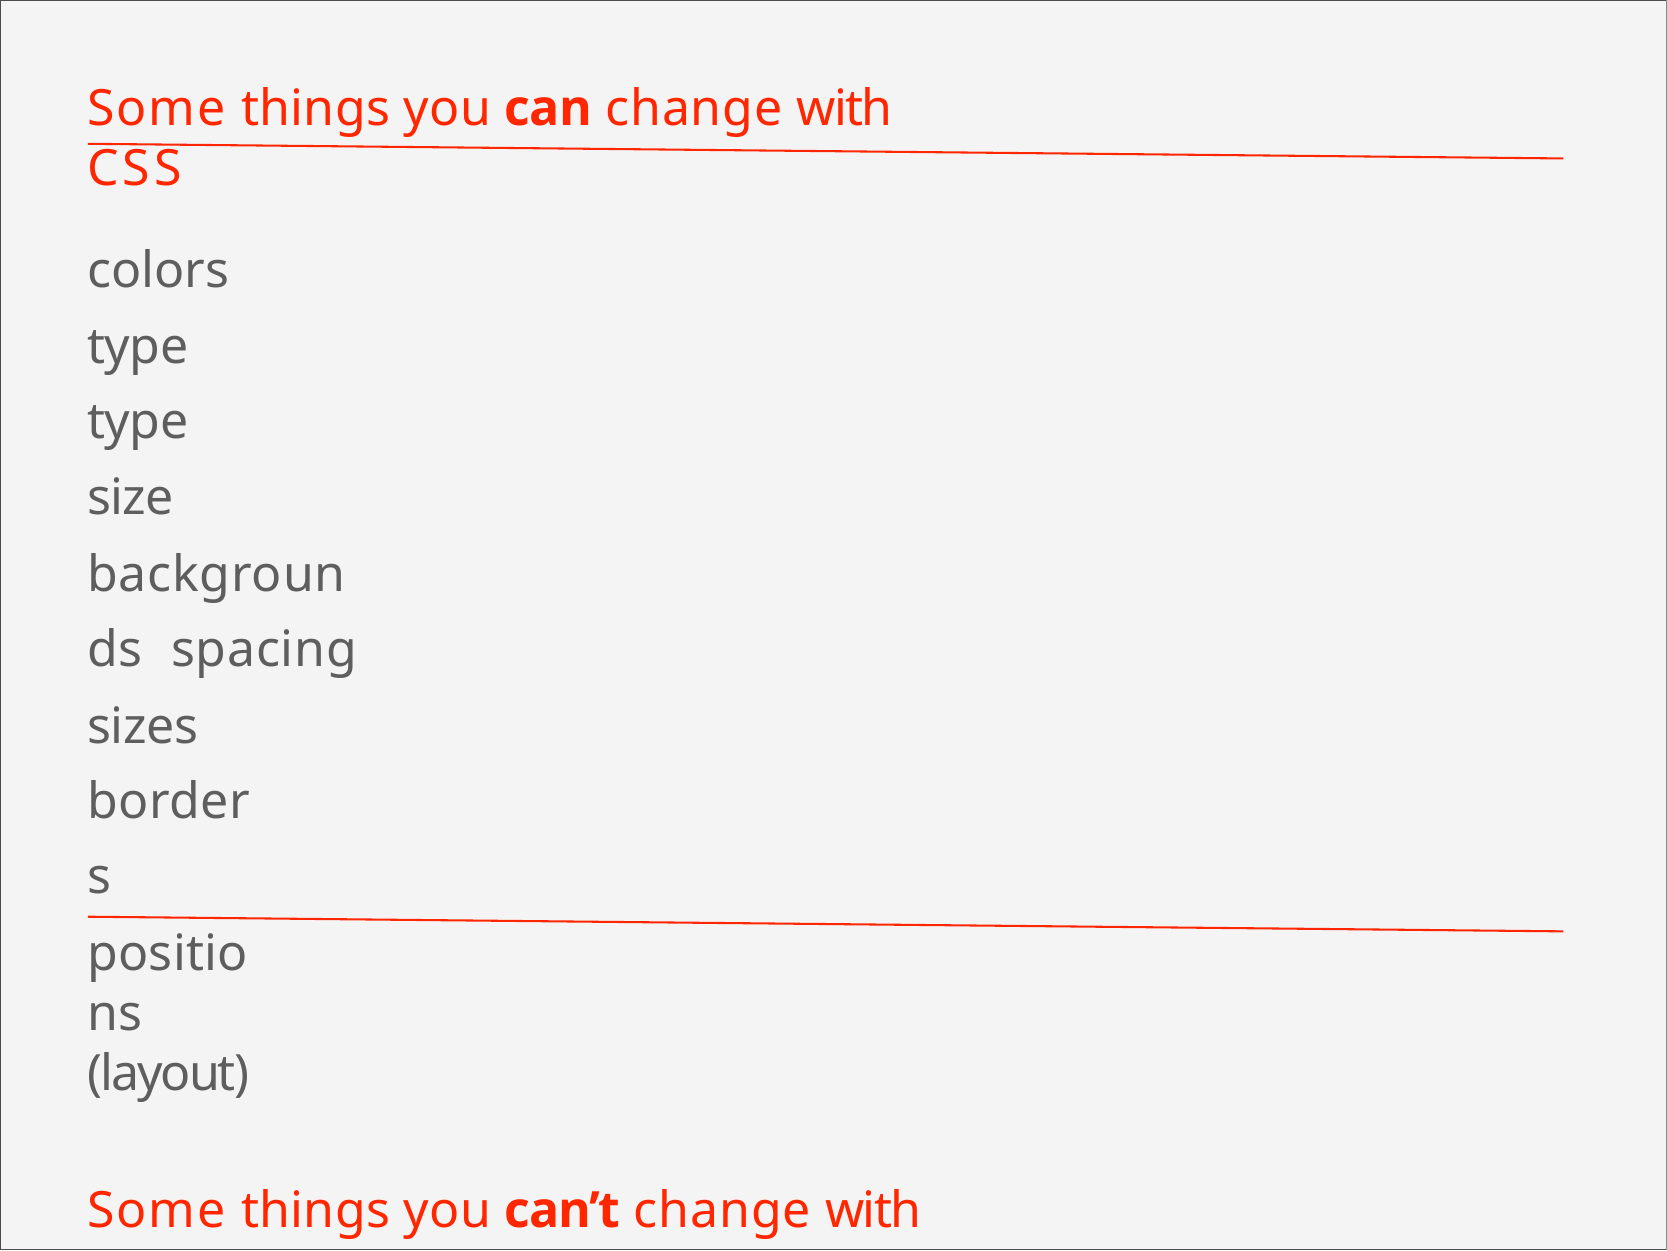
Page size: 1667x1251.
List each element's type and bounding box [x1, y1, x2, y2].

text_box [0, 0, 1667, 1250]
